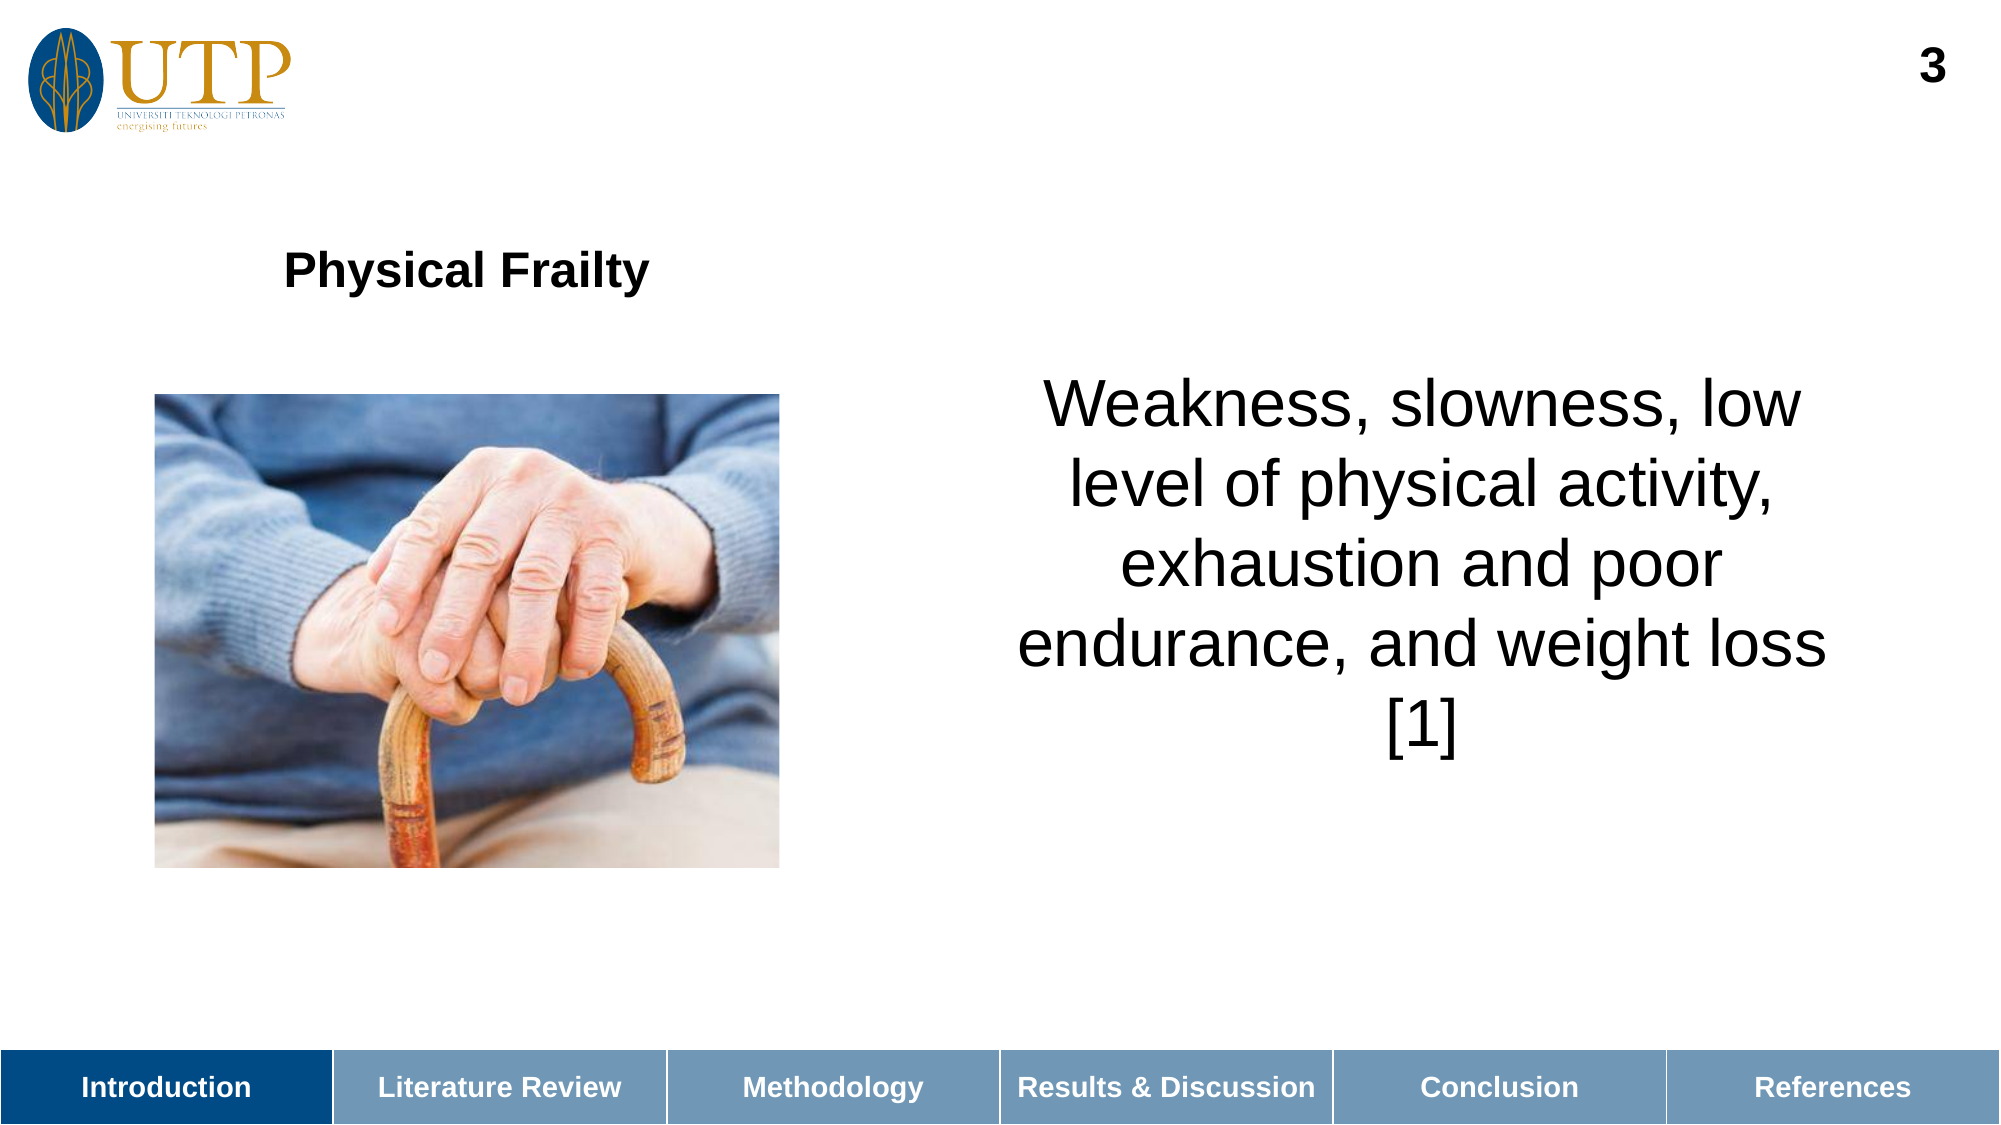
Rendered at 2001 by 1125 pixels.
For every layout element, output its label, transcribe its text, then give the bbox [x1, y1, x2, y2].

table_header Introduction [1, 1050, 332, 1124]
text_box Weakness, slowness, low level of physical activity, exhaustion and poor endurance, and weight loss [1] [999, 352, 1846, 768]
table_header Methodology [668, 1050, 999, 1124]
table_header Results & Discussion [1001, 1050, 1332, 1124]
table_header Literature Review [334, 1050, 666, 1124]
table_header References [1667, 1050, 1999, 1124]
text_box Physical Frailty [81, 229, 853, 305]
text_box 3 [1816, 25, 1962, 101]
table_header Conclusion [1334, 1050, 1666, 1124]
picture [154, 394, 780, 868]
picture [23, 25, 294, 136]
